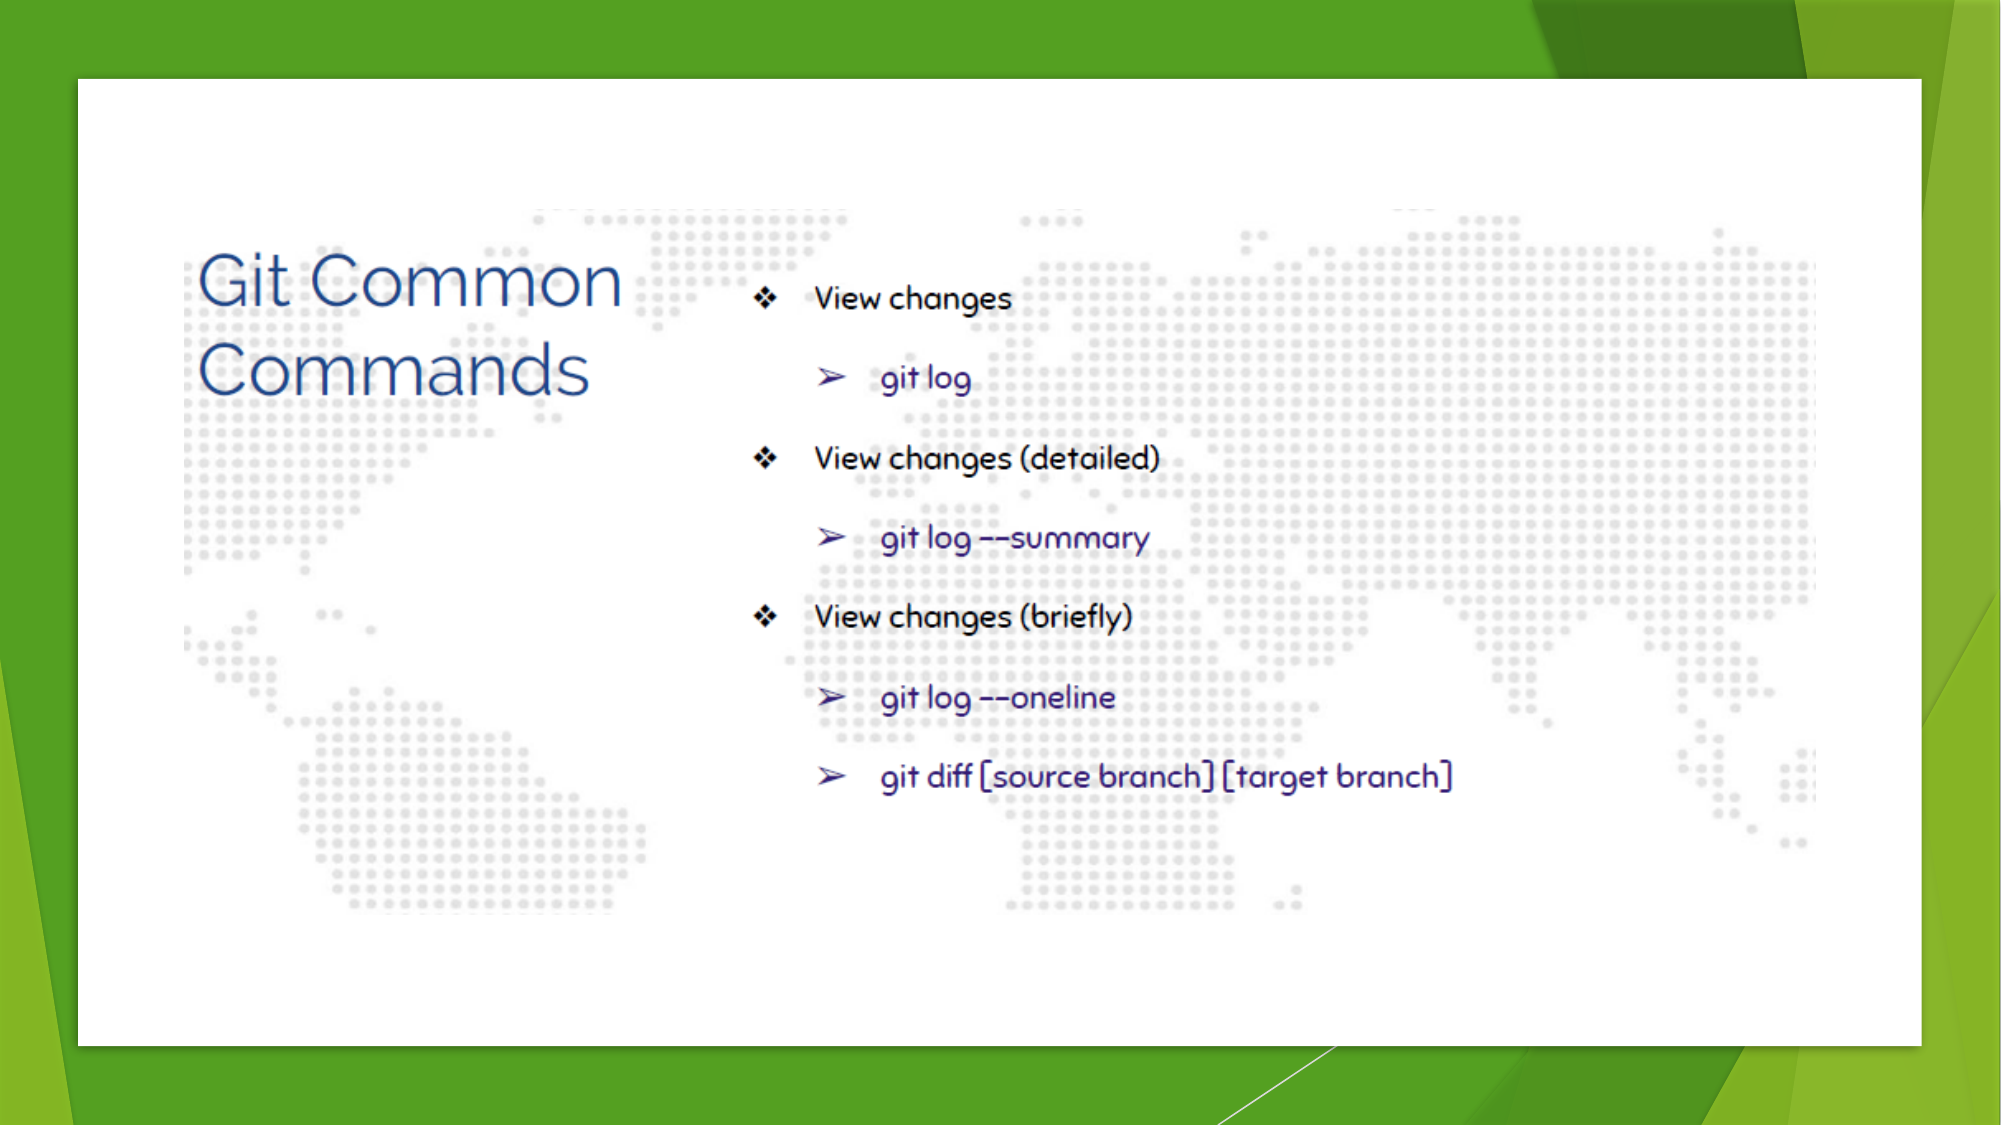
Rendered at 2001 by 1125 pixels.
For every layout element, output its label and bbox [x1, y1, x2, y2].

text_box [0, 0, 2000, 1125]
picture [184, 208, 1817, 916]
